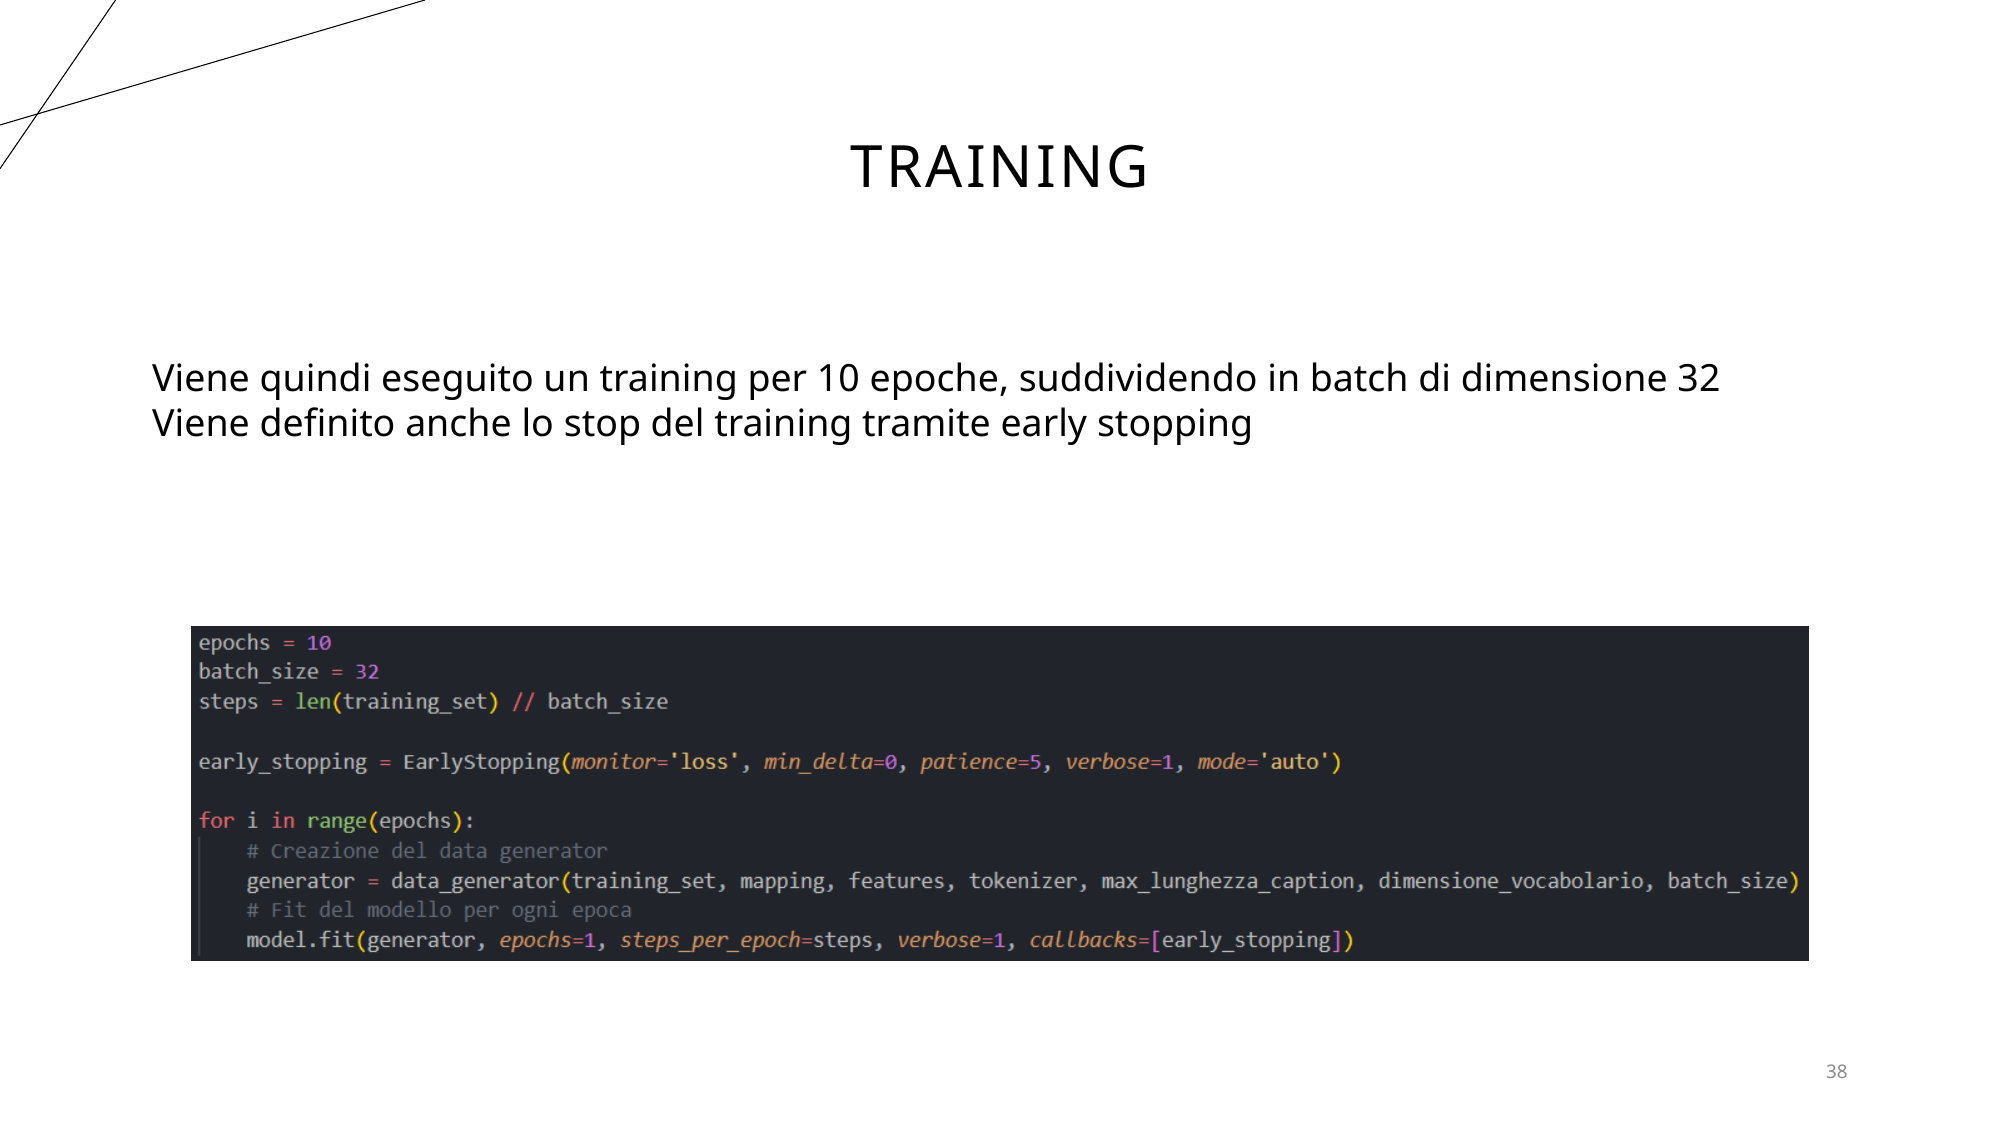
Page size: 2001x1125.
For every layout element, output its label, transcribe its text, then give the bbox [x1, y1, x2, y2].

slide_number 38 [1412, 1042, 1863, 1103]
title training [137, 59, 1863, 278]
picture [191, 626, 1809, 961]
